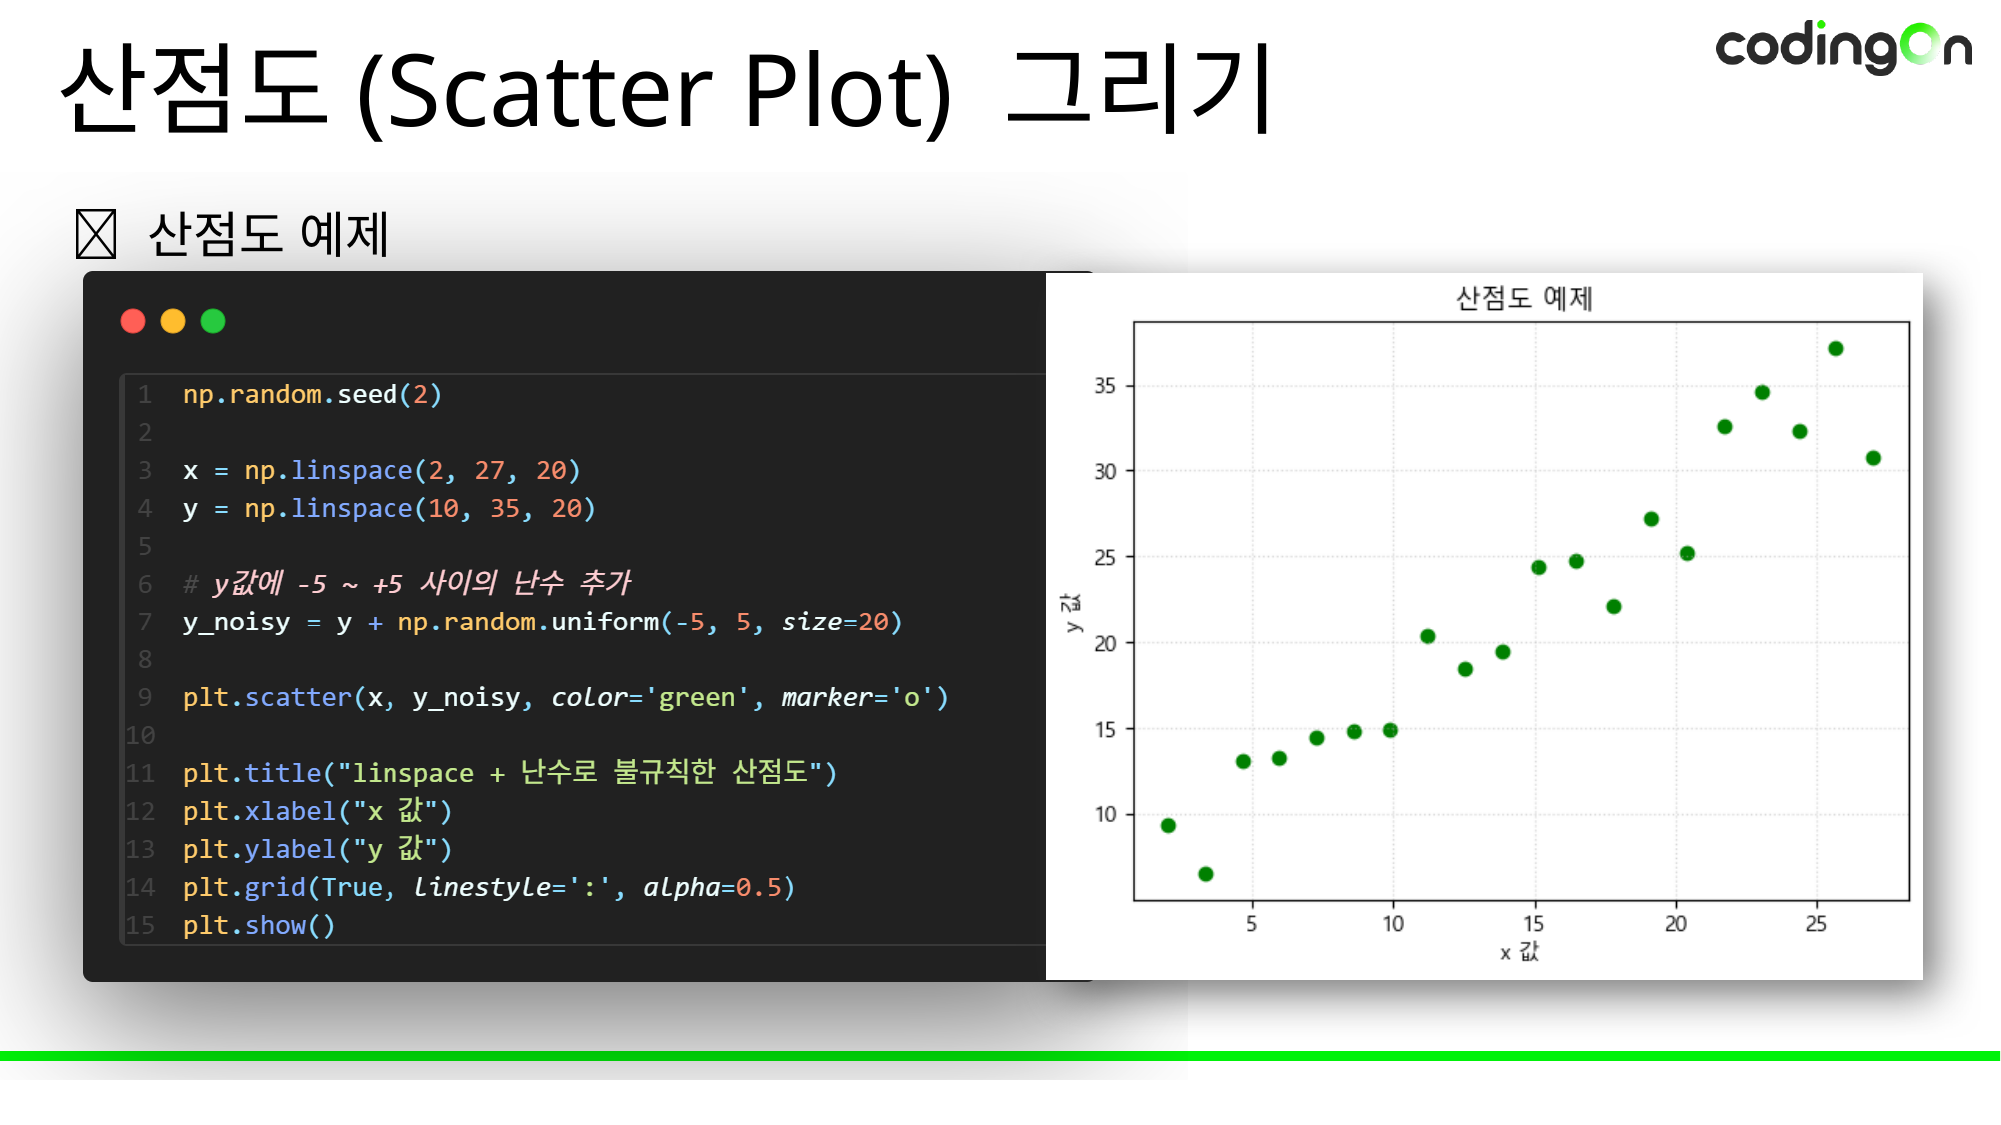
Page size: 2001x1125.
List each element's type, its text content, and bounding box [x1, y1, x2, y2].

picture [0, 172, 1923, 1080]
title 산점도(Scatter Plot) 그리기 [41, 0, 1767, 188]
text_box ✅ 산점도 예제 [57, 166, 1219, 255]
picture [1767, 20, 1972, 76]
